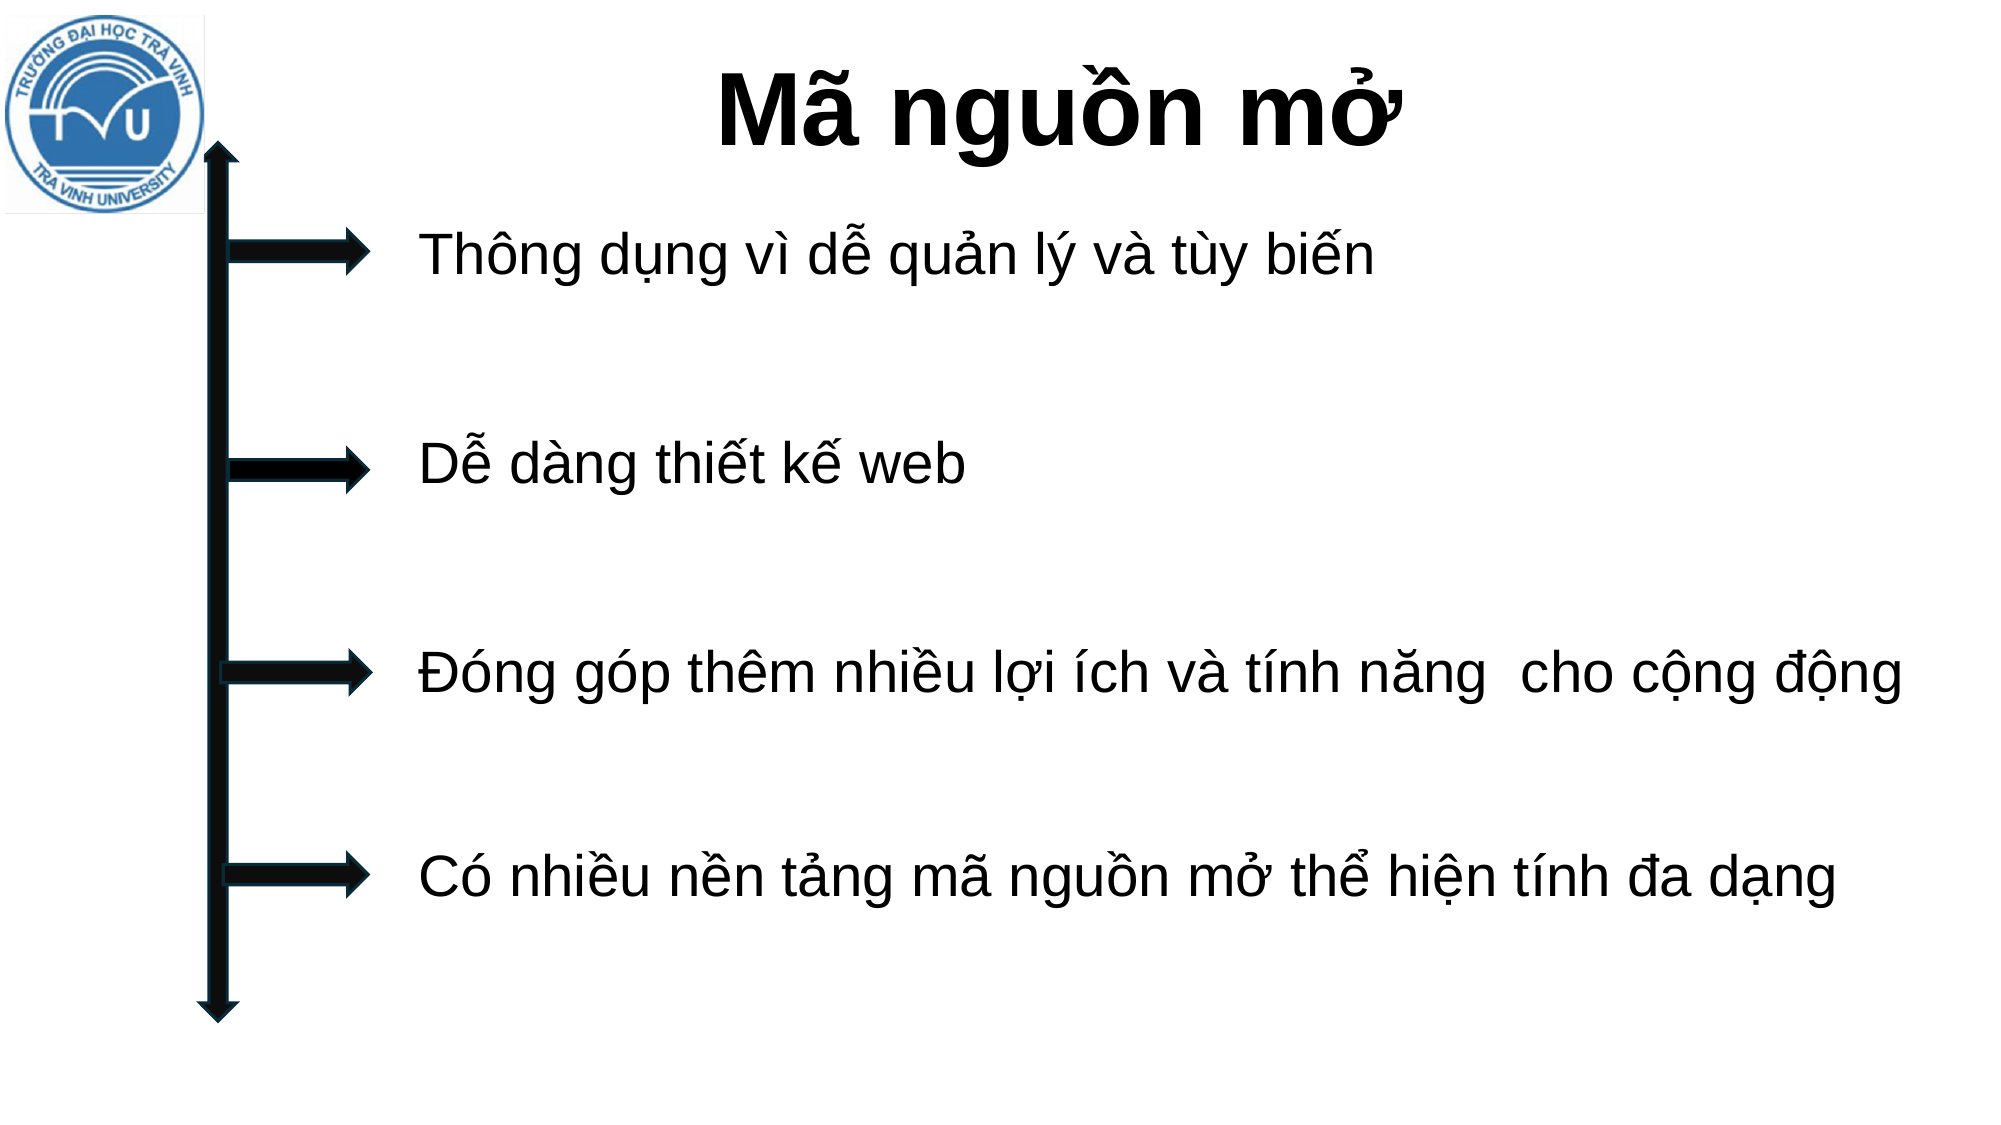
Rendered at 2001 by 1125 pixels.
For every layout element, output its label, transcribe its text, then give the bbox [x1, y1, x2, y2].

text_box [227, 226, 371, 276]
text_box Mã nguồn mở [630, 34, 1488, 174]
text_box [219, 647, 374, 697]
text_box [196, 141, 241, 1024]
text_box Thông dụng vì dễ quản lý và tùy biến [403, 208, 1742, 294]
text_box Có nhiều nền tảng mã nguồn mở thể hiện tính đa dạng [403, 830, 1878, 916]
text_box [227, 445, 371, 495]
text_box Dễ dàng thiết kế web [403, 417, 1878, 503]
text_box [221, 850, 371, 899]
text_box Đóng góp thêm nhiều lợi ích và tính năng cho cộng động [403, 626, 1940, 712]
picture [5, 14, 219, 232]
